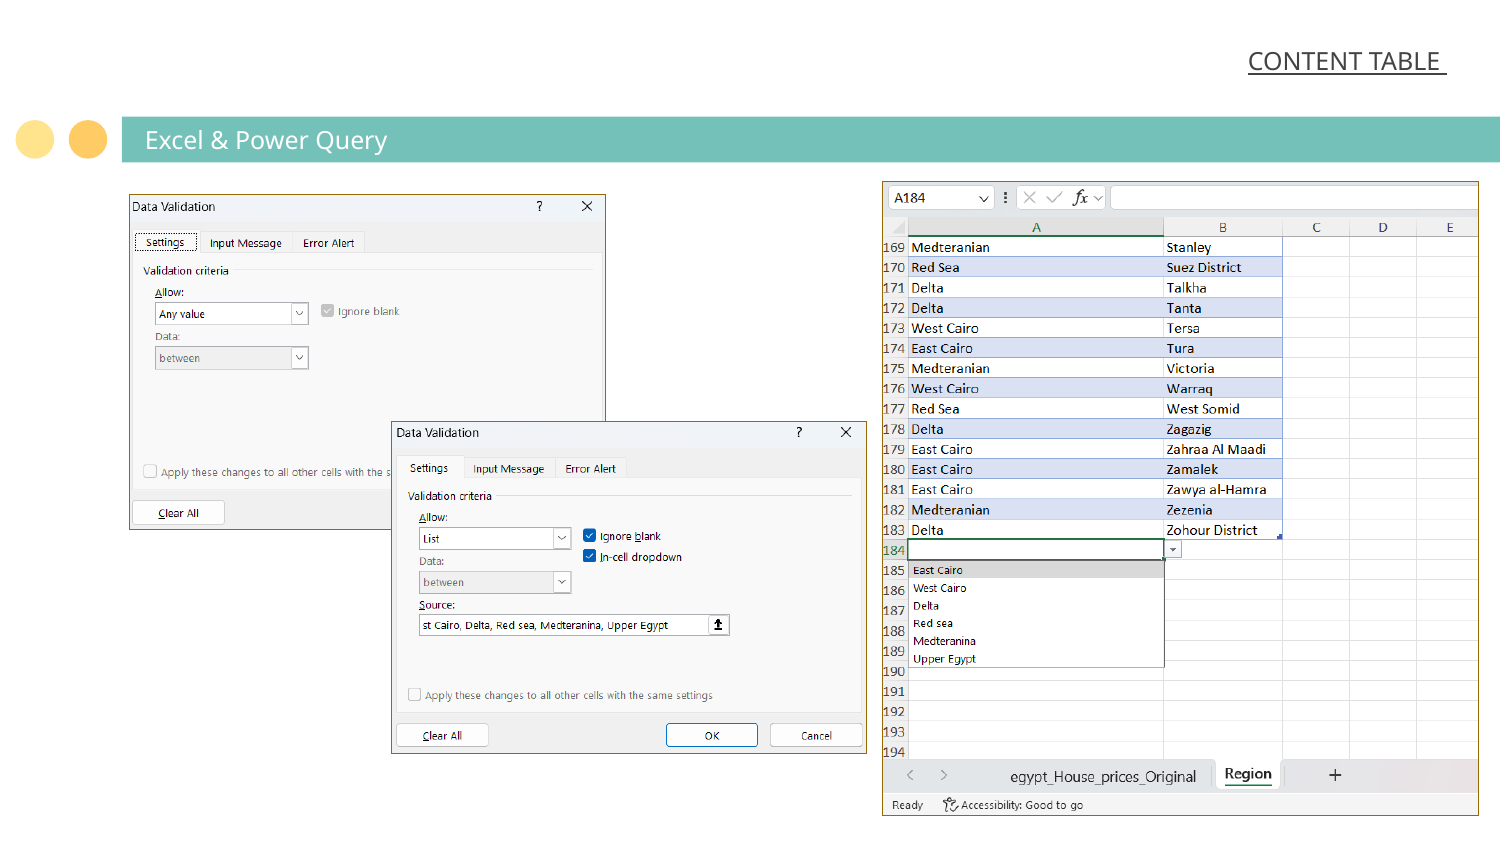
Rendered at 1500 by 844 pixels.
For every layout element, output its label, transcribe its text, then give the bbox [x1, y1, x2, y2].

text_box CONTENT TABLE [1157, 0, 1500, 95]
picture [129, 194, 868, 754]
picture [882, 181, 1479, 816]
title Excel & Power Query [129, 118, 954, 170]
